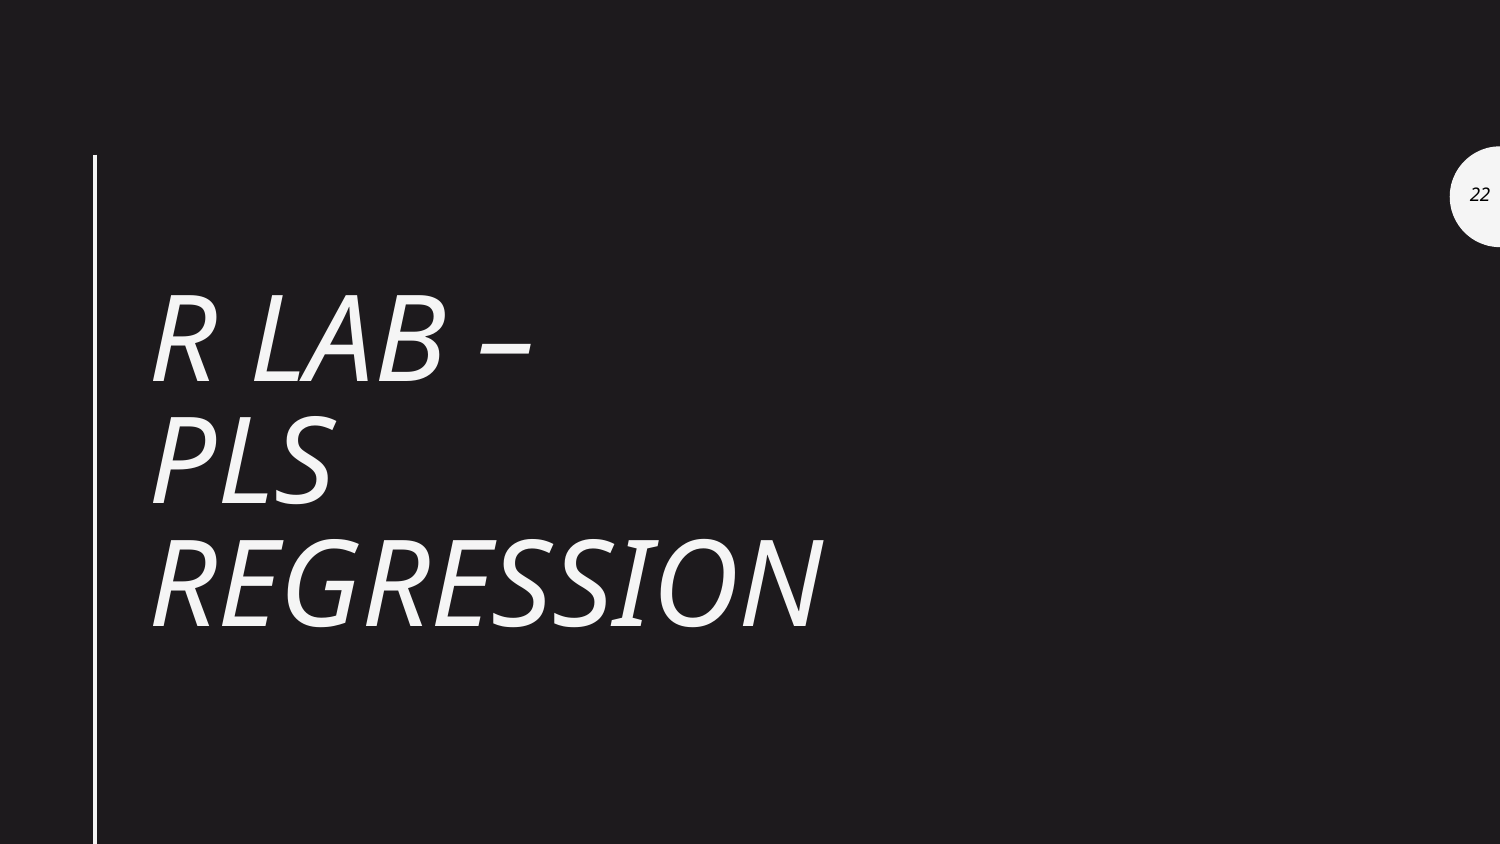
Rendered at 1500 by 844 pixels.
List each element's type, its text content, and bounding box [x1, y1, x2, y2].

title R Lab – PLS Regression [133, 140, 1015, 666]
text_box 22 [1455, 175, 1500, 213]
